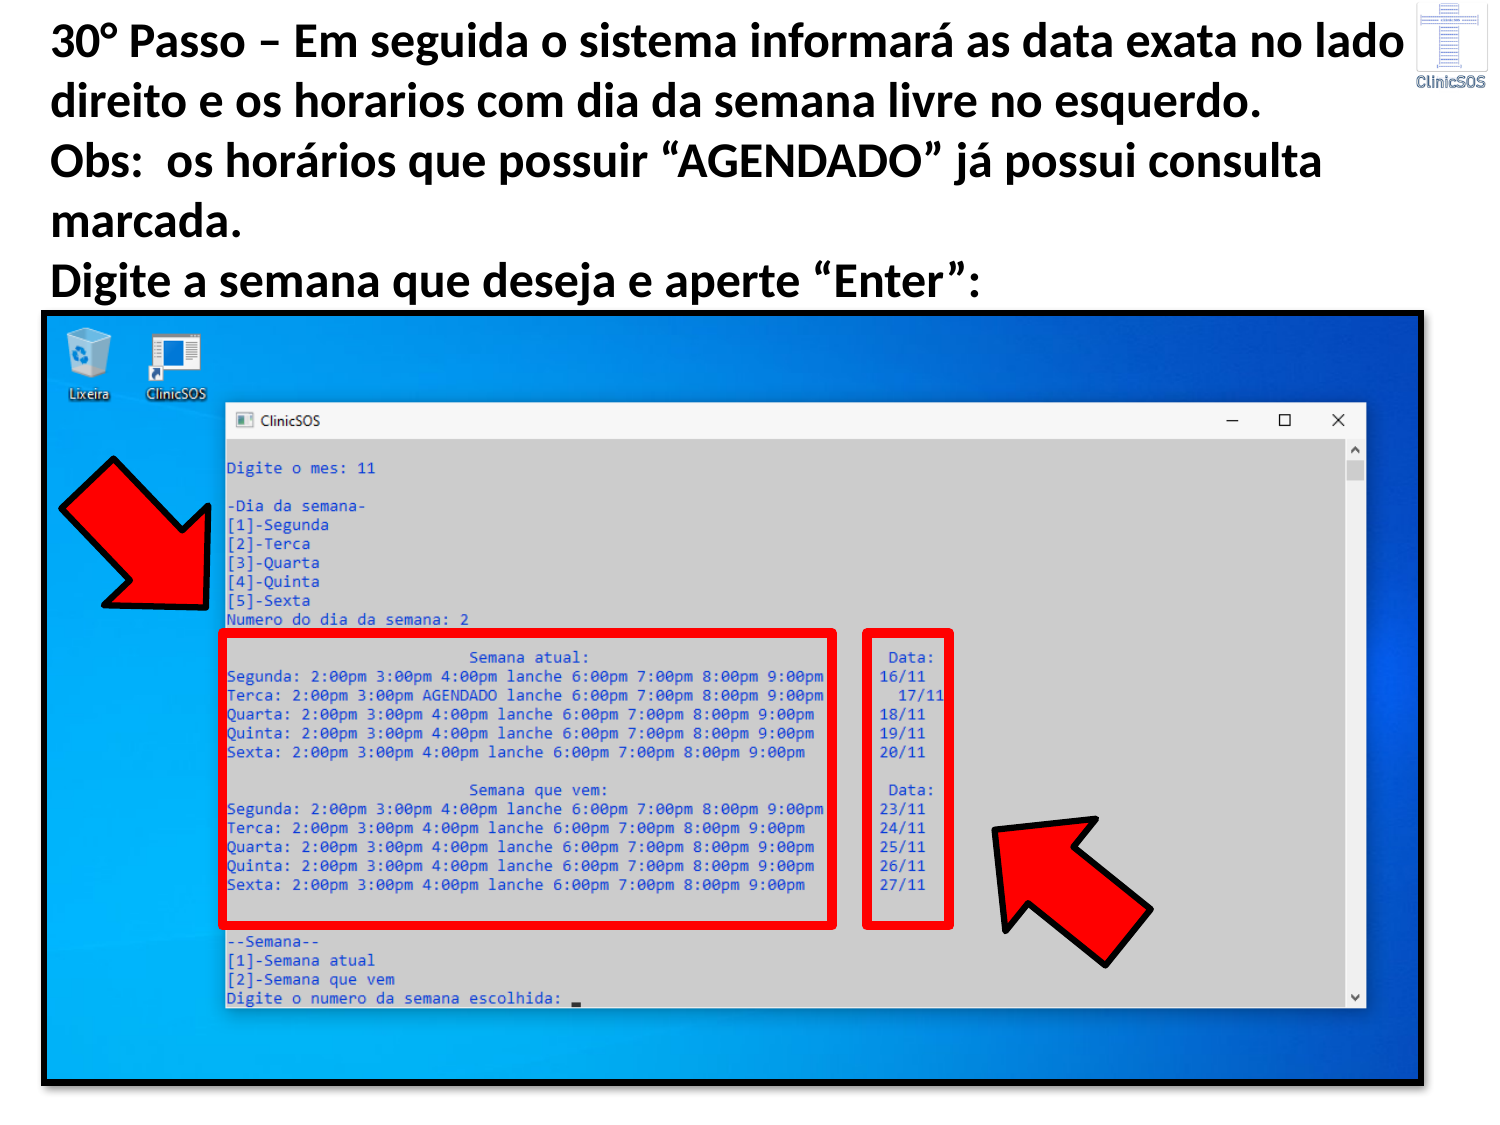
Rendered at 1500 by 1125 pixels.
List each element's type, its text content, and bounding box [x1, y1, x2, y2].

picture [77, 392, 118, 398]
picture [68, 316, 1419, 1080]
picture [1406, 0, 1500, 94]
picture [182, 389, 205, 400]
picture [46, 386, 63, 390]
text_box 30° Passo – Em seguida o sistema informará as data exata no lado direito e os horarios com dia da semana livre no esquerdo. Obs: os horários que possuir “AGENDADO” já possui consulta marcada. Digite a semana que deseja e aperte “Enter”: [35, 0, 1442, 315]
picture [152, 389, 178, 400]
picture [60, 457, 210, 609]
